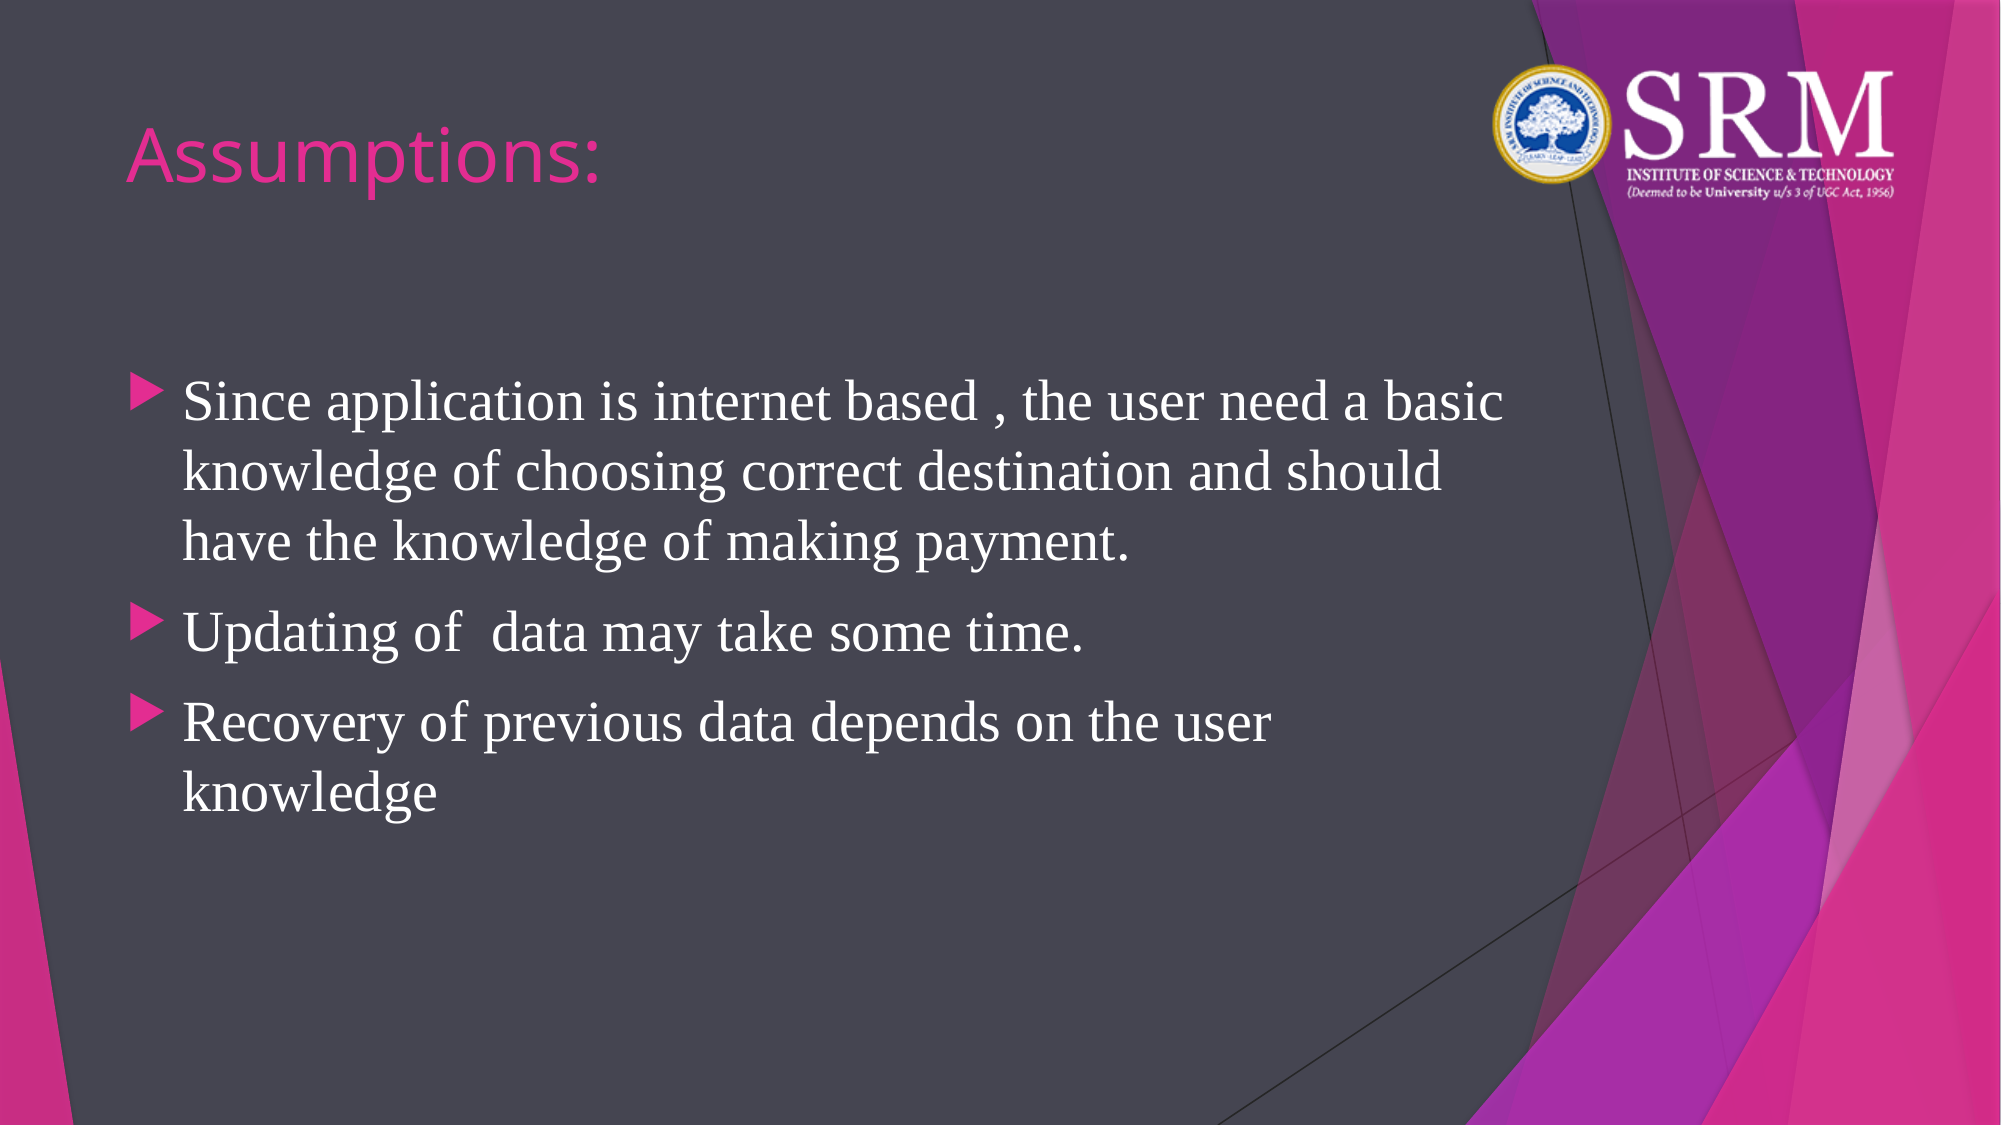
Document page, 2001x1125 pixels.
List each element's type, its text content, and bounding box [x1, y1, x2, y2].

title Assumptions: [111, 99, 1522, 317]
picture [1468, 14, 1922, 274]
list Since application is internet based , the user need a basic knowledge of choosing correct destination and should have the knowledge of making payment. Updating of data may take some time. Recovery of previous data depends on the user knowledge [111, 354, 1522, 992]
